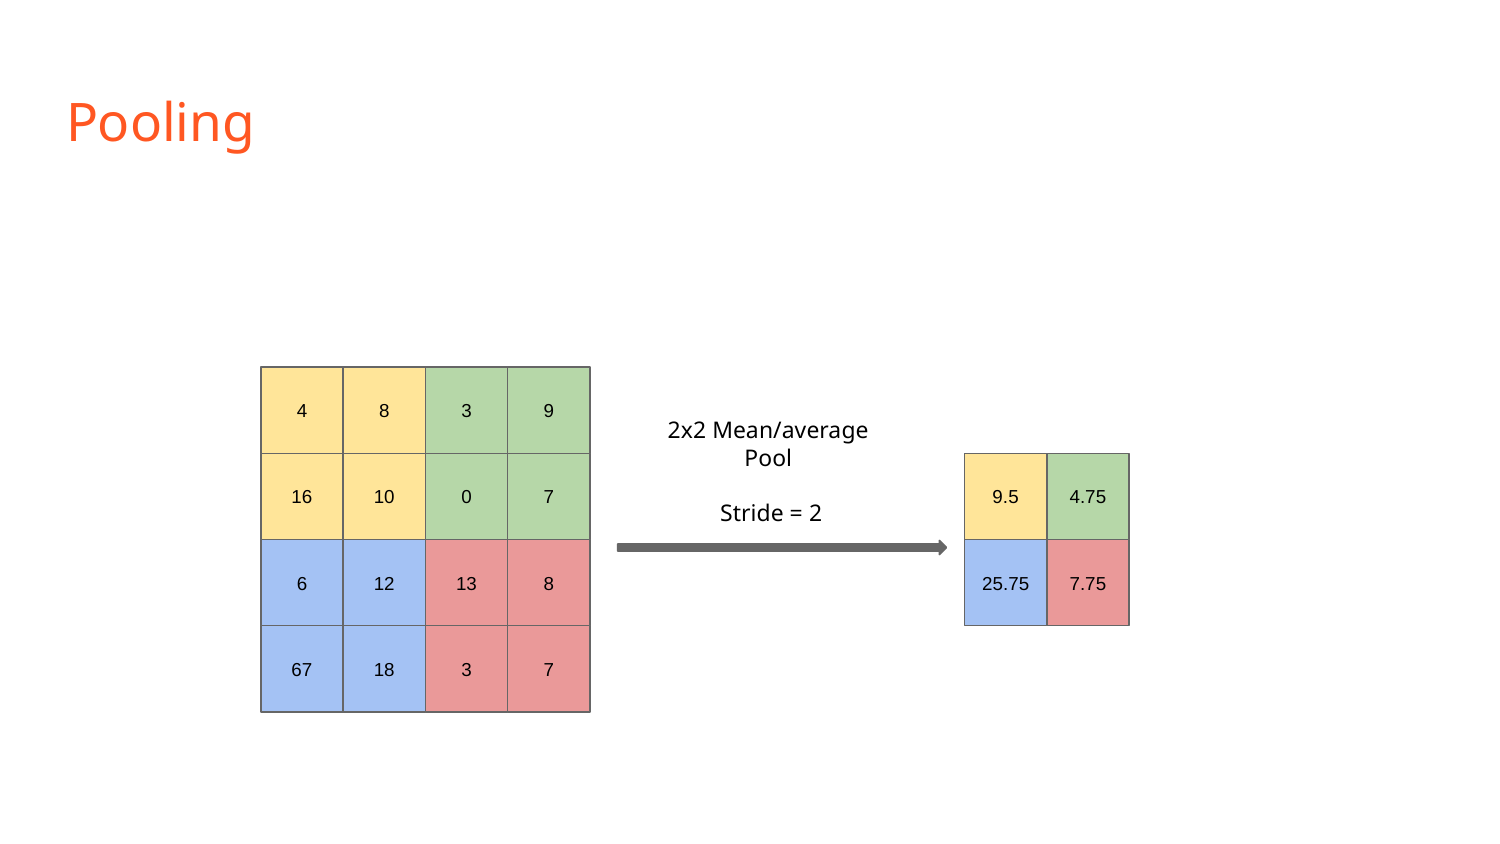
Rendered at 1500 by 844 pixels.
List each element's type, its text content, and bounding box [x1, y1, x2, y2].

text_box 2x2 Mean/average Pool Stride = 2 [630, 400, 913, 541]
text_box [260, 366, 590, 712]
title Pooling [51, 72, 1449, 167]
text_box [964, 453, 1130, 626]
text_box [617, 540, 947, 555]
